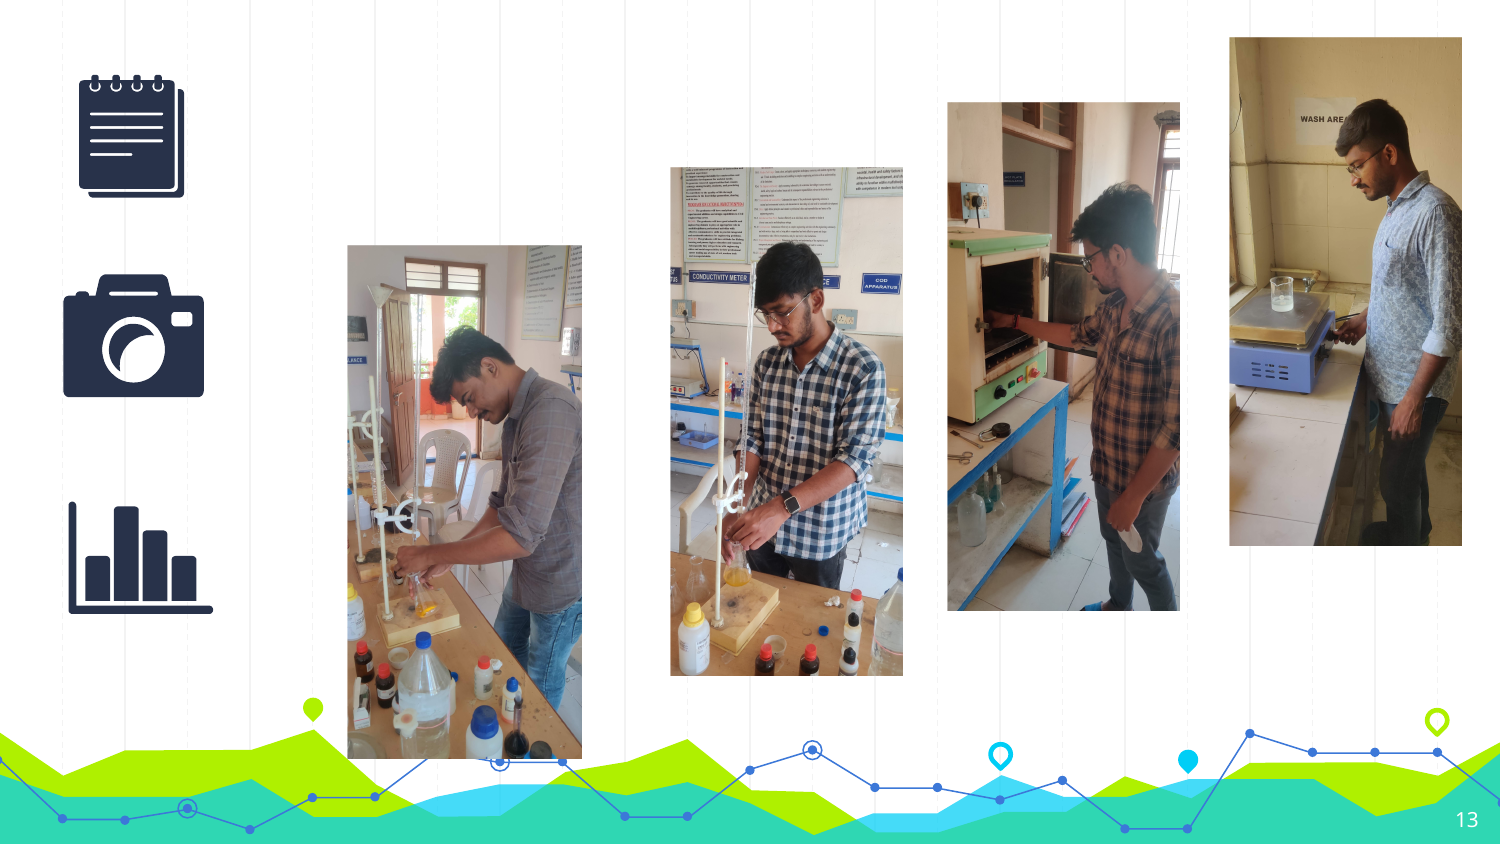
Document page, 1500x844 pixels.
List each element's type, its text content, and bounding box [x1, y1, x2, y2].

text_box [63, 273, 205, 398]
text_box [78, 74, 185, 198]
slide_number 13 [1403, 791, 1494, 844]
picture [207, 38, 1500, 759]
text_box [68, 501, 202, 615]
